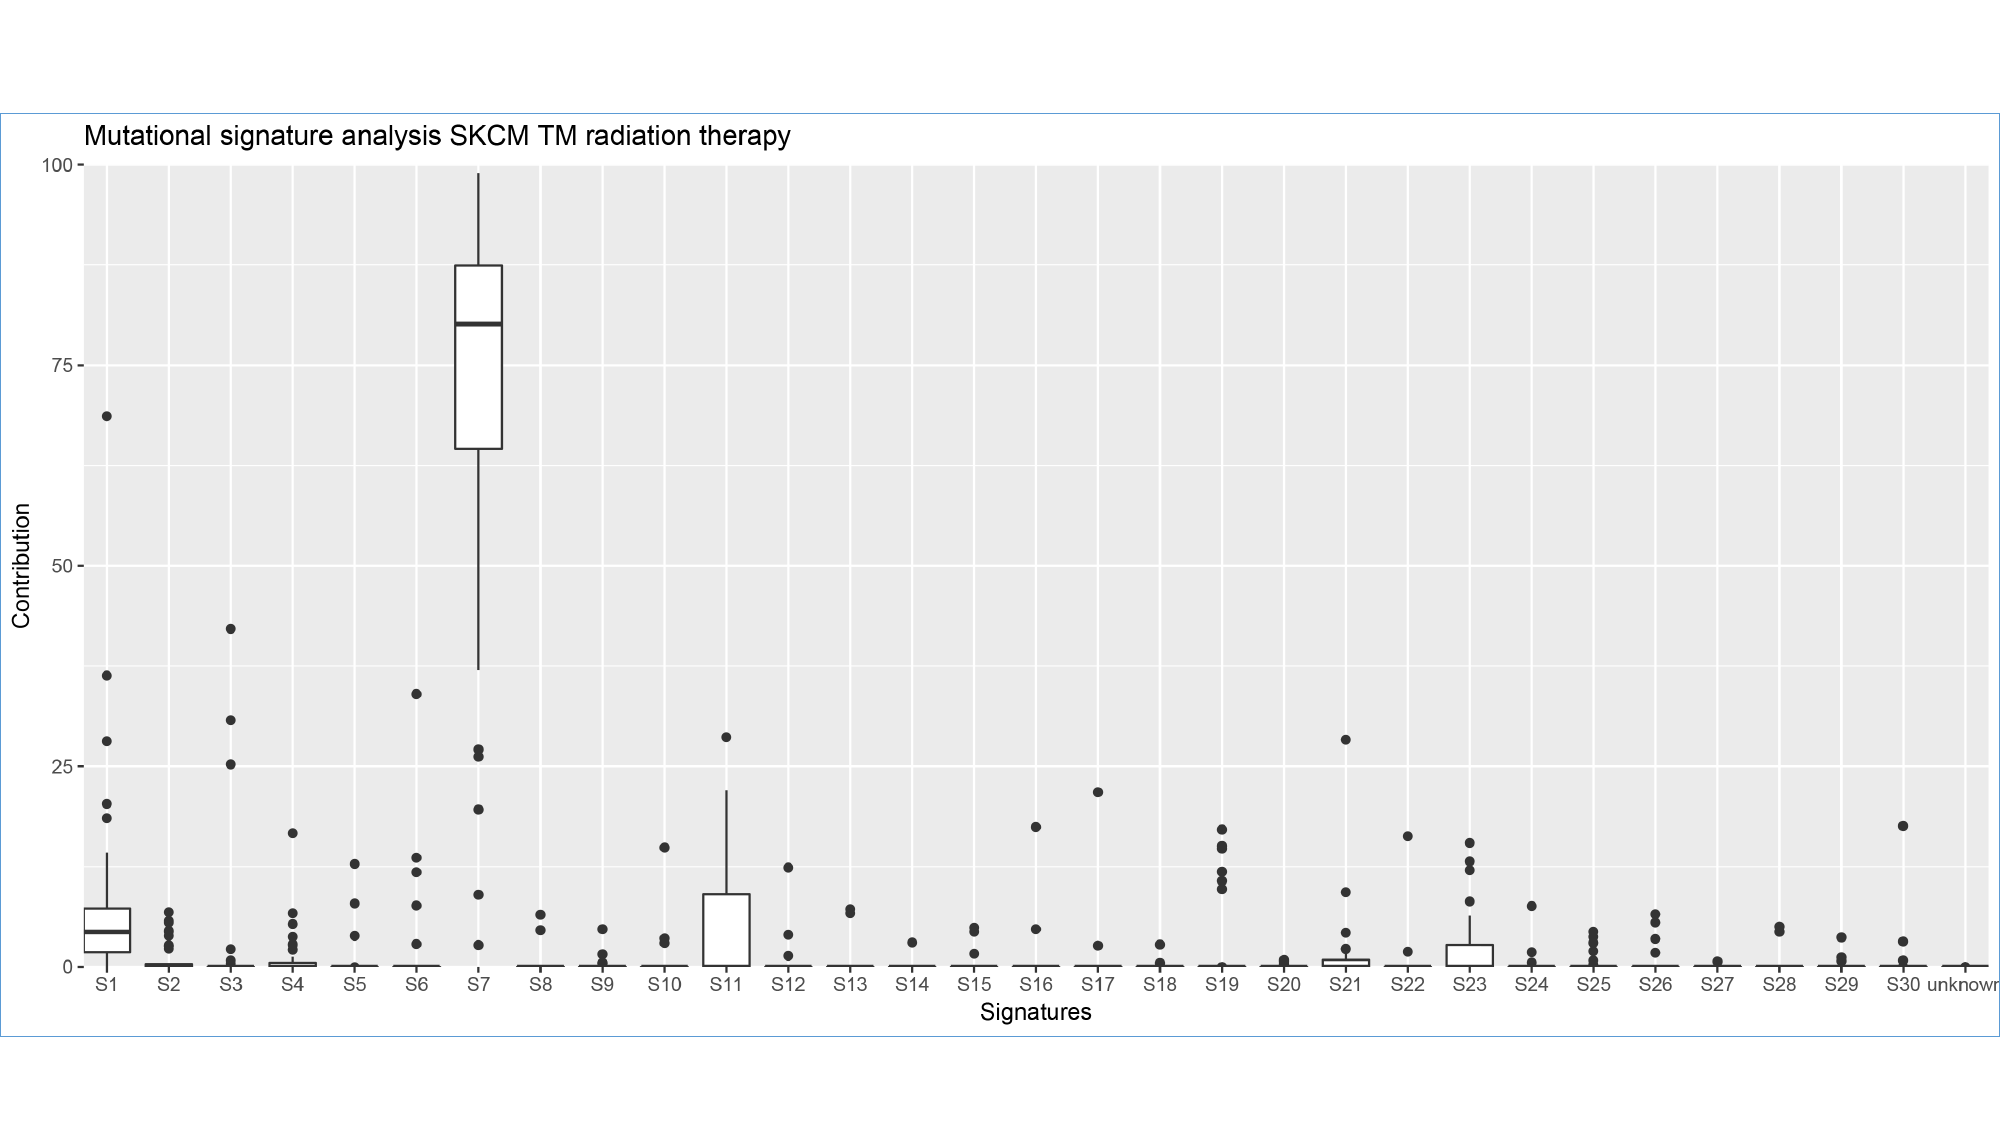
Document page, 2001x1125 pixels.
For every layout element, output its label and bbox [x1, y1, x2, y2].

picture [0, 113, 2000, 1037]
